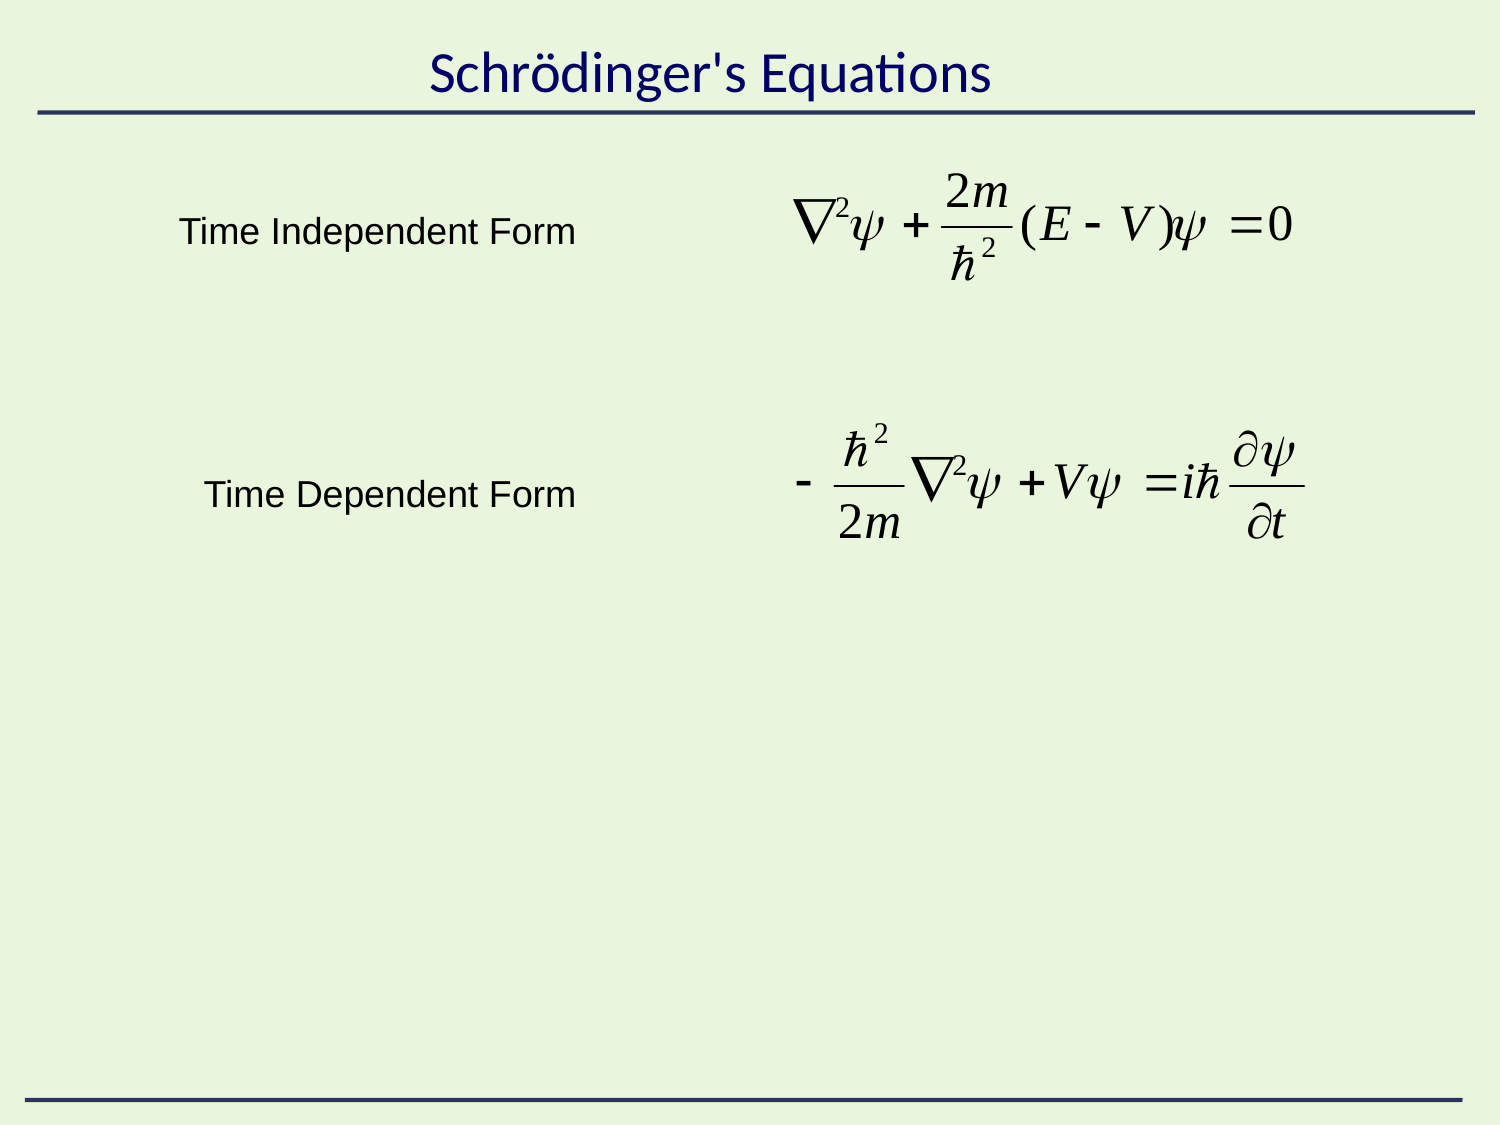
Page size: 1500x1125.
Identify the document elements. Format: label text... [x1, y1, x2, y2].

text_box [787, 158, 1301, 292]
title Schrödinger's Equations [74, 24, 1348, 113]
text_box Time Dependent Form [188, 462, 592, 523]
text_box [787, 408, 1313, 551]
text_box Time Independent Form [163, 199, 592, 260]
